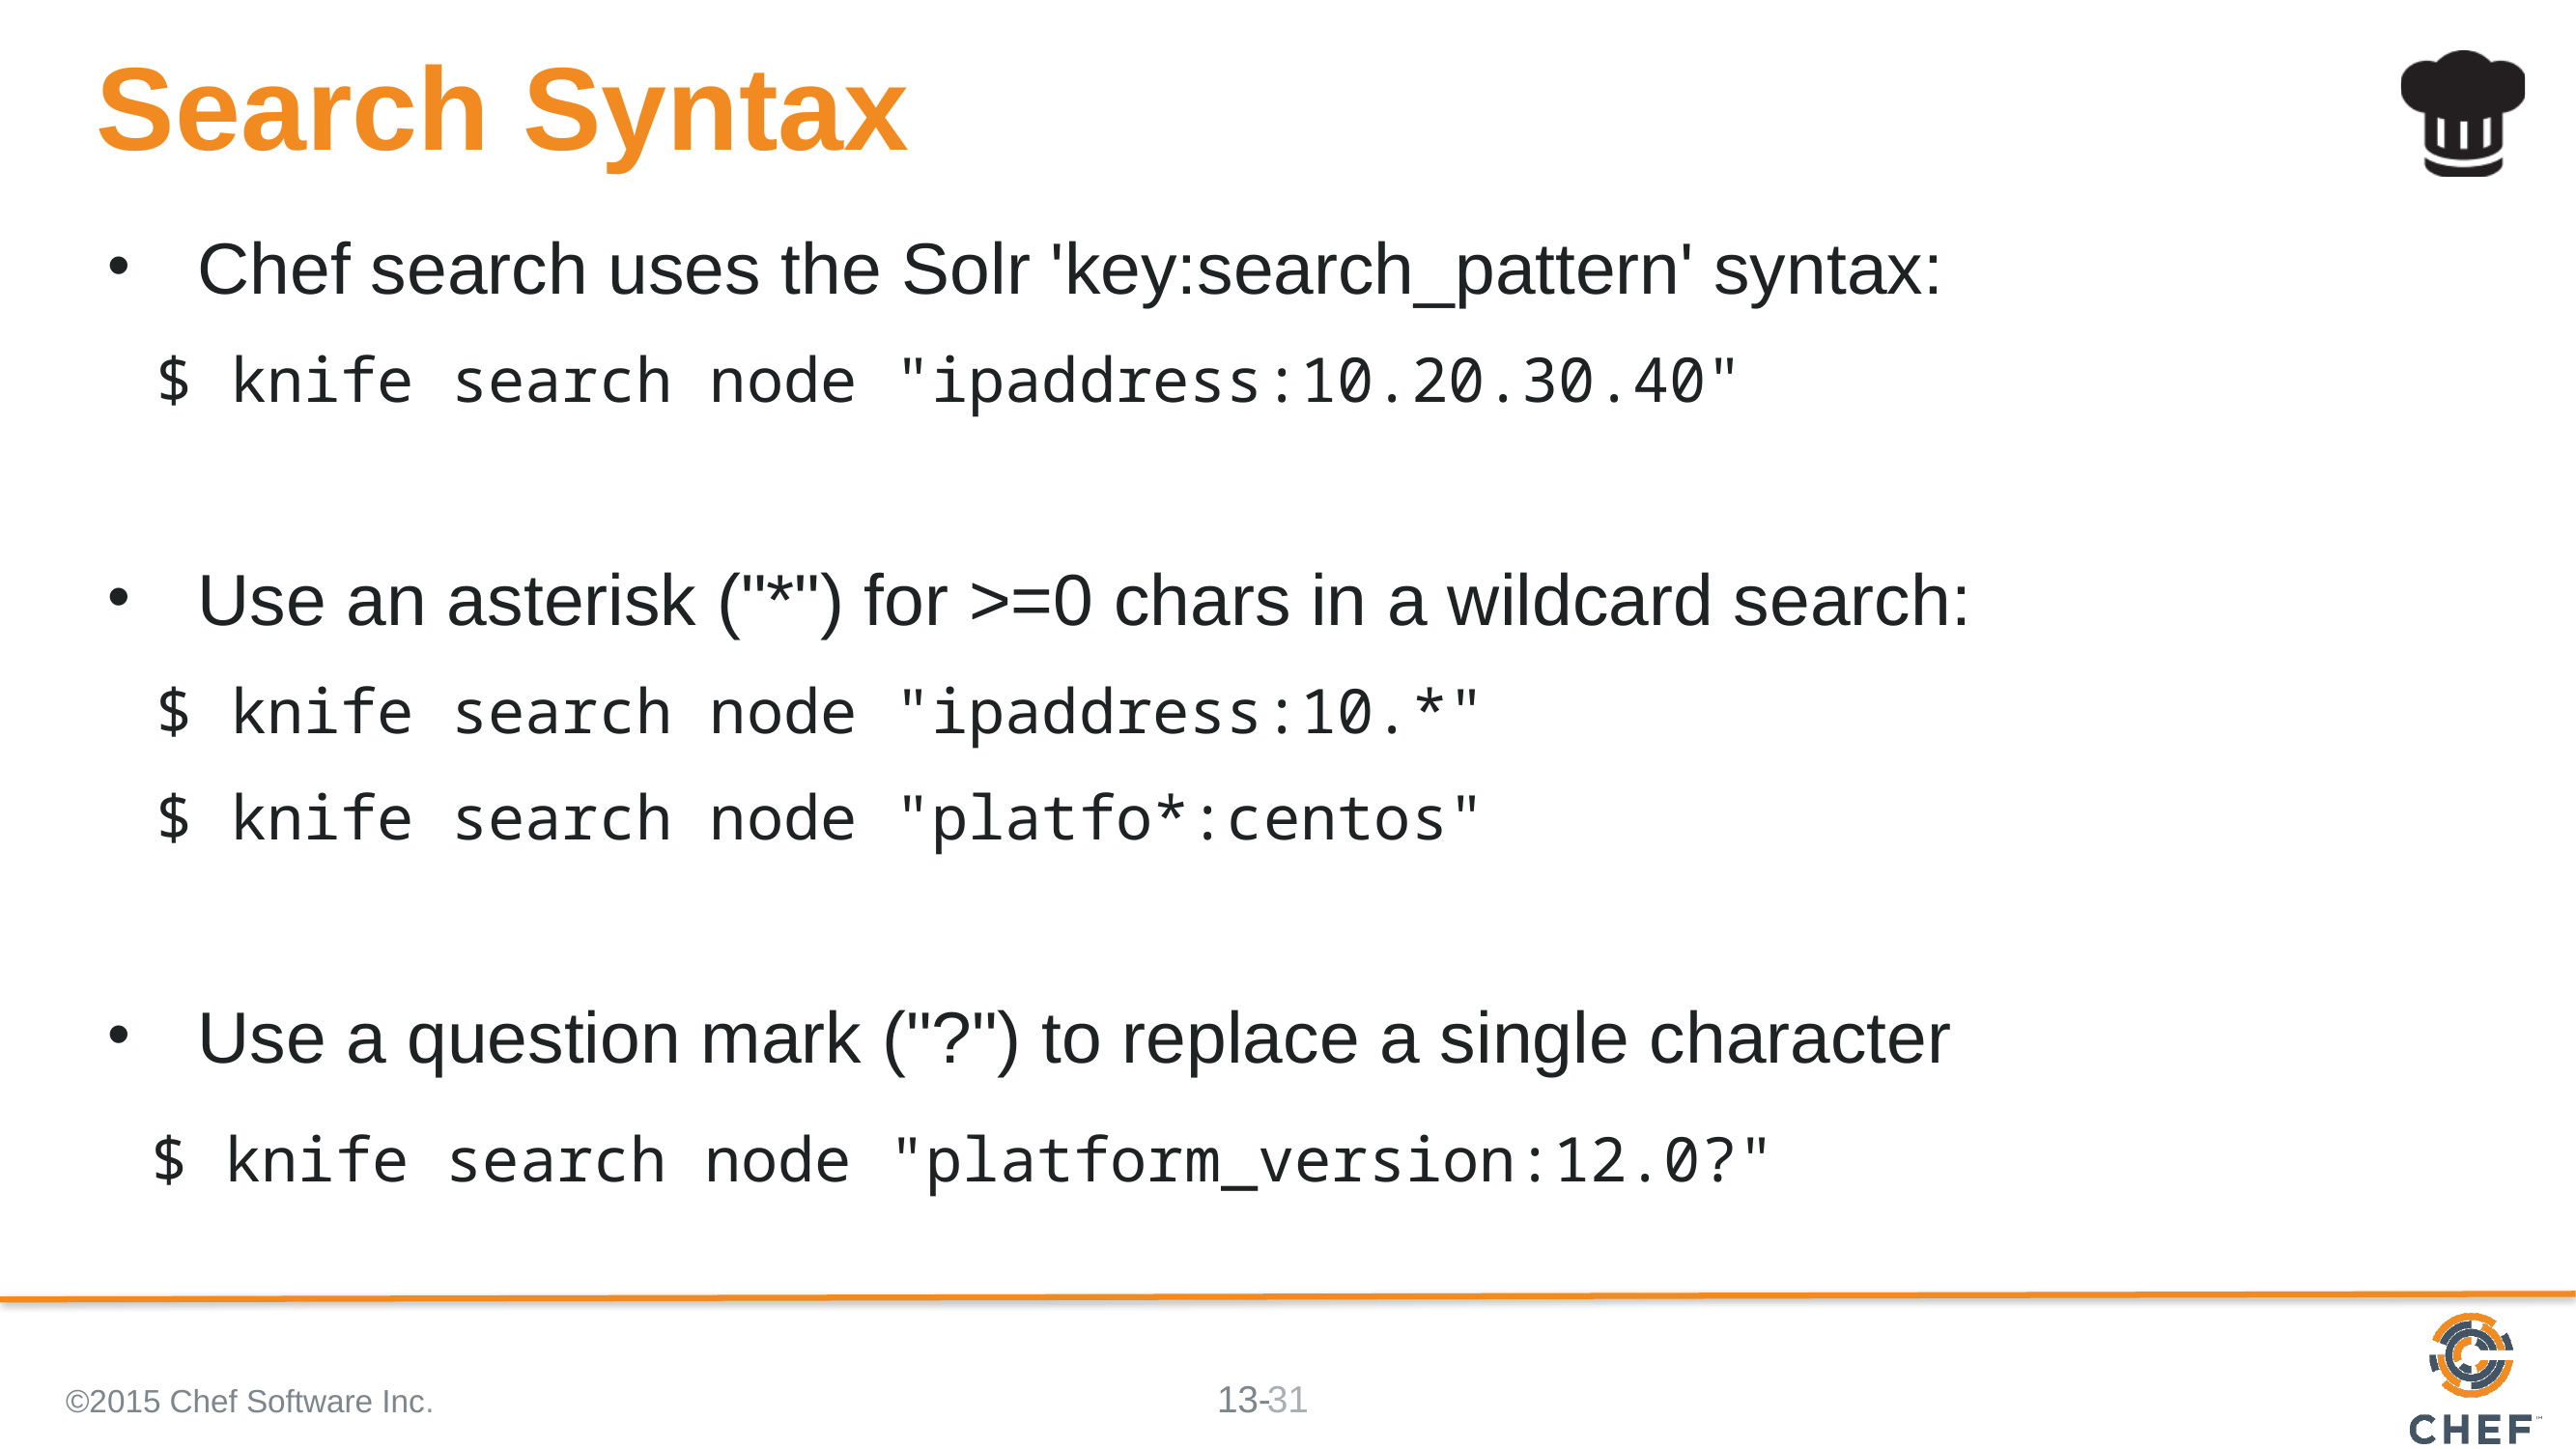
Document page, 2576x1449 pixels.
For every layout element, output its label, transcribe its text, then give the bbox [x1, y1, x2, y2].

footer ©2015 Chef Software Inc. [51, 1359, 952, 1440]
picture [2399, 1297, 2550, 1449]
slide_number 31 [998, 1359, 1578, 1437]
title Search Syntax [96, 48, 2463, 180]
list Chef search uses the Solr 'key:search_pattern' syntax: $ knife search node "ipaddress:10.20.30.40" Use an asterisk ("*") for >=0 chars in a wildcard search: $ knife search node "ipaddress:10.*" $ knife search node "platfo*:centos" Use a question mark ("?") to replace a single character $ knife search node "platform_version:12.0?" [107, 221, 2411, 1264]
